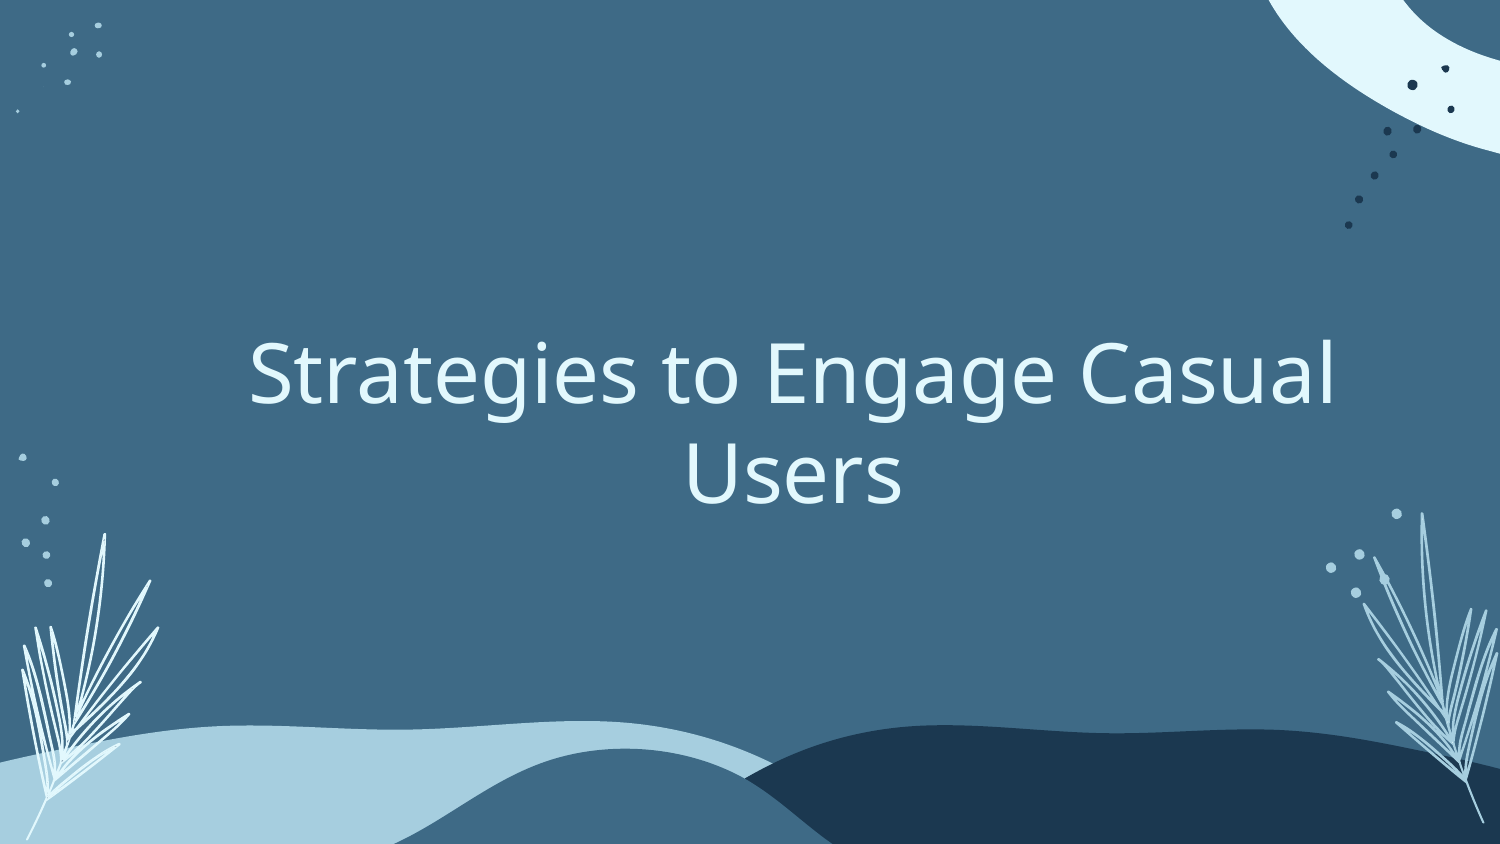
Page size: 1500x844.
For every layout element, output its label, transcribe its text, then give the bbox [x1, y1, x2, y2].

title Strategies to Engage Casual Users [121, 305, 1466, 576]
